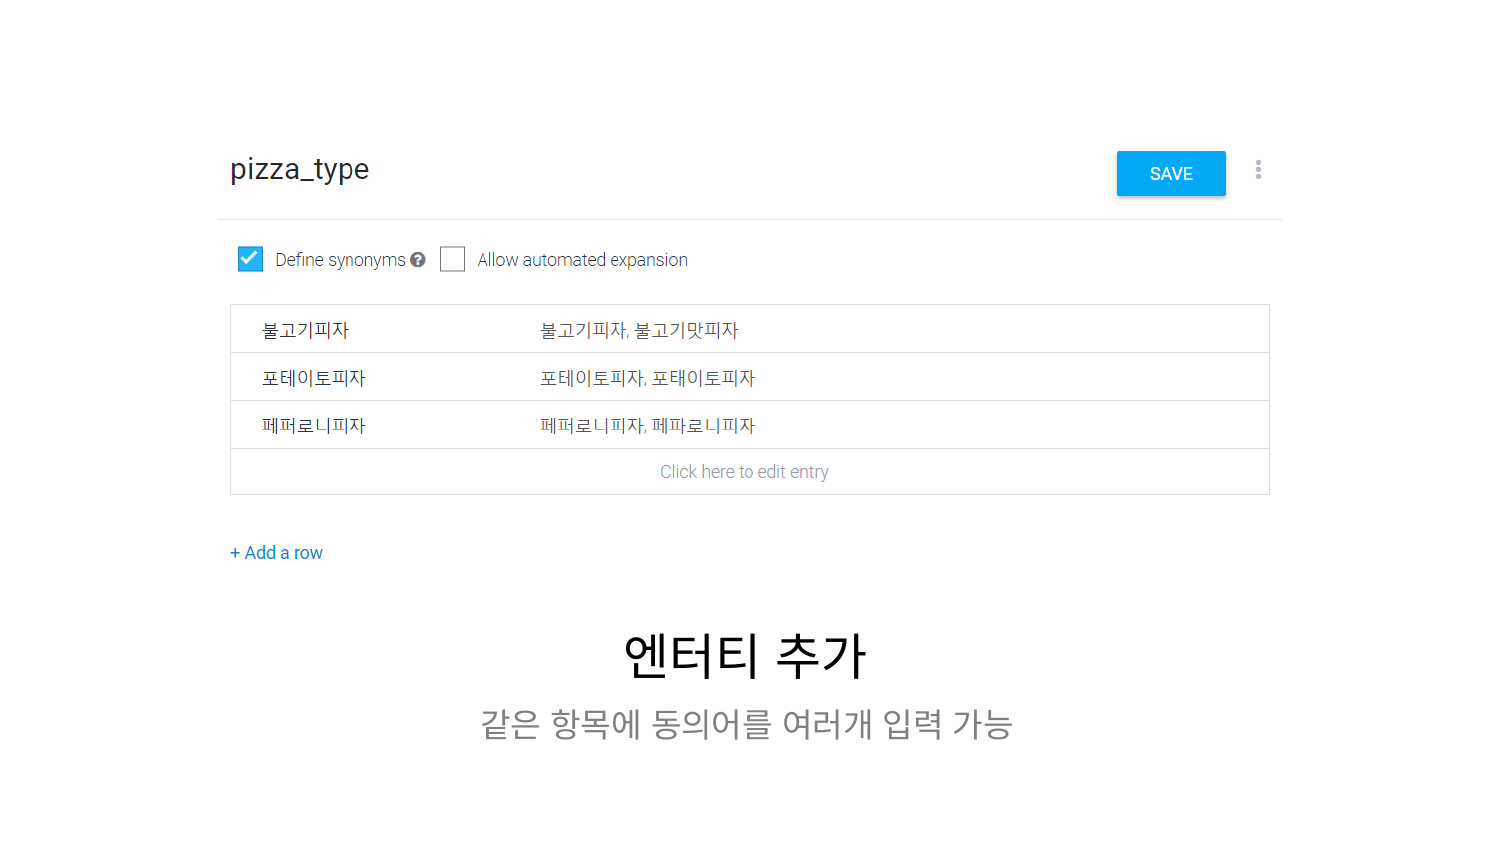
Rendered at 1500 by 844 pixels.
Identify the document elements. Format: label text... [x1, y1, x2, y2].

text_box 엔터티 추가 [608, 617, 883, 693]
text_box 같은 항목에 동의어를 여러개 입력 가능 [465, 697, 1030, 752]
picture [218, 138, 1282, 576]
